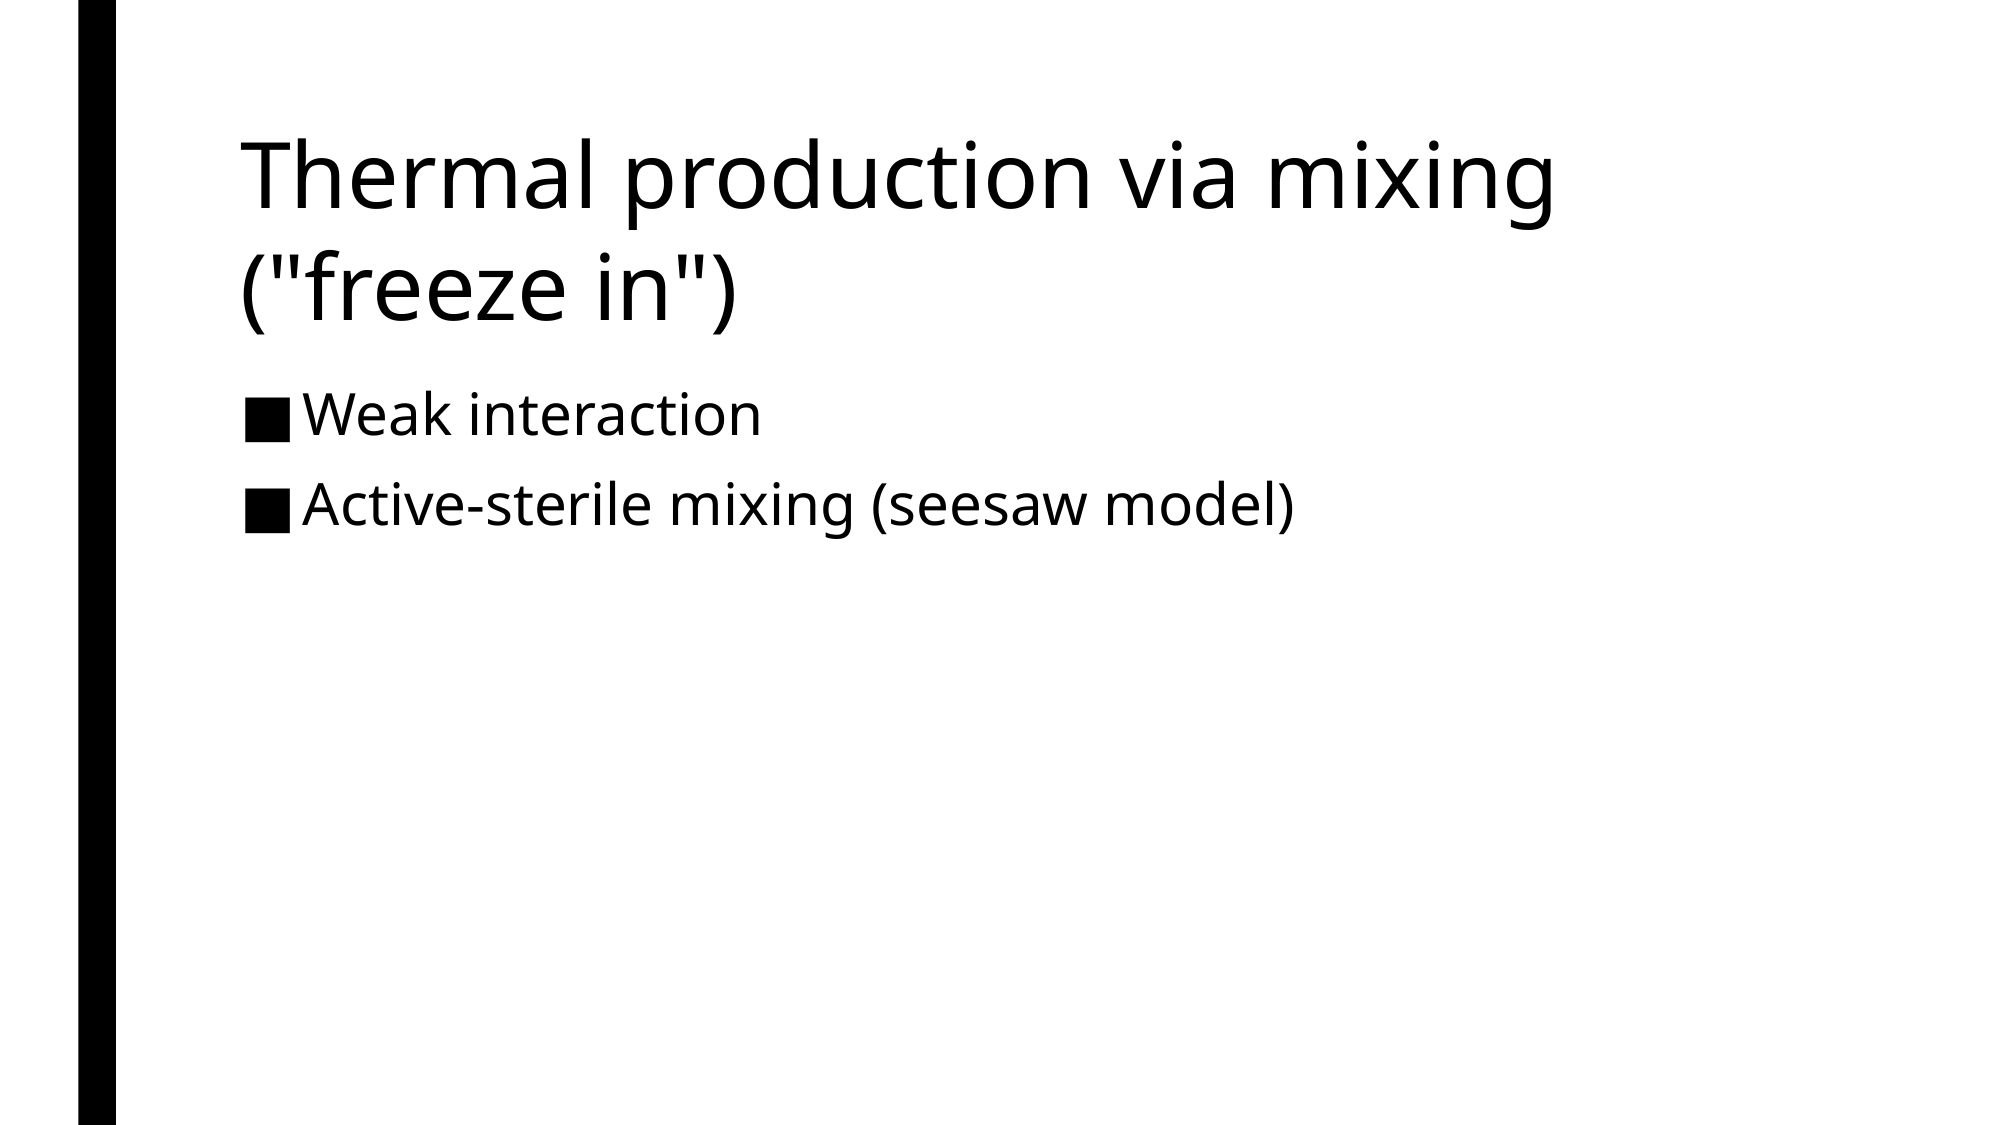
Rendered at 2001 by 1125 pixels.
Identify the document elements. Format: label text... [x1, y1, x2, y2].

list Weak interaction​ Active-sterile mixing (seesaw model) ​ [225, 375, 1800, 963]
title Thermal production via mixing ("freeze in")​ [225, 112, 1800, 357]
